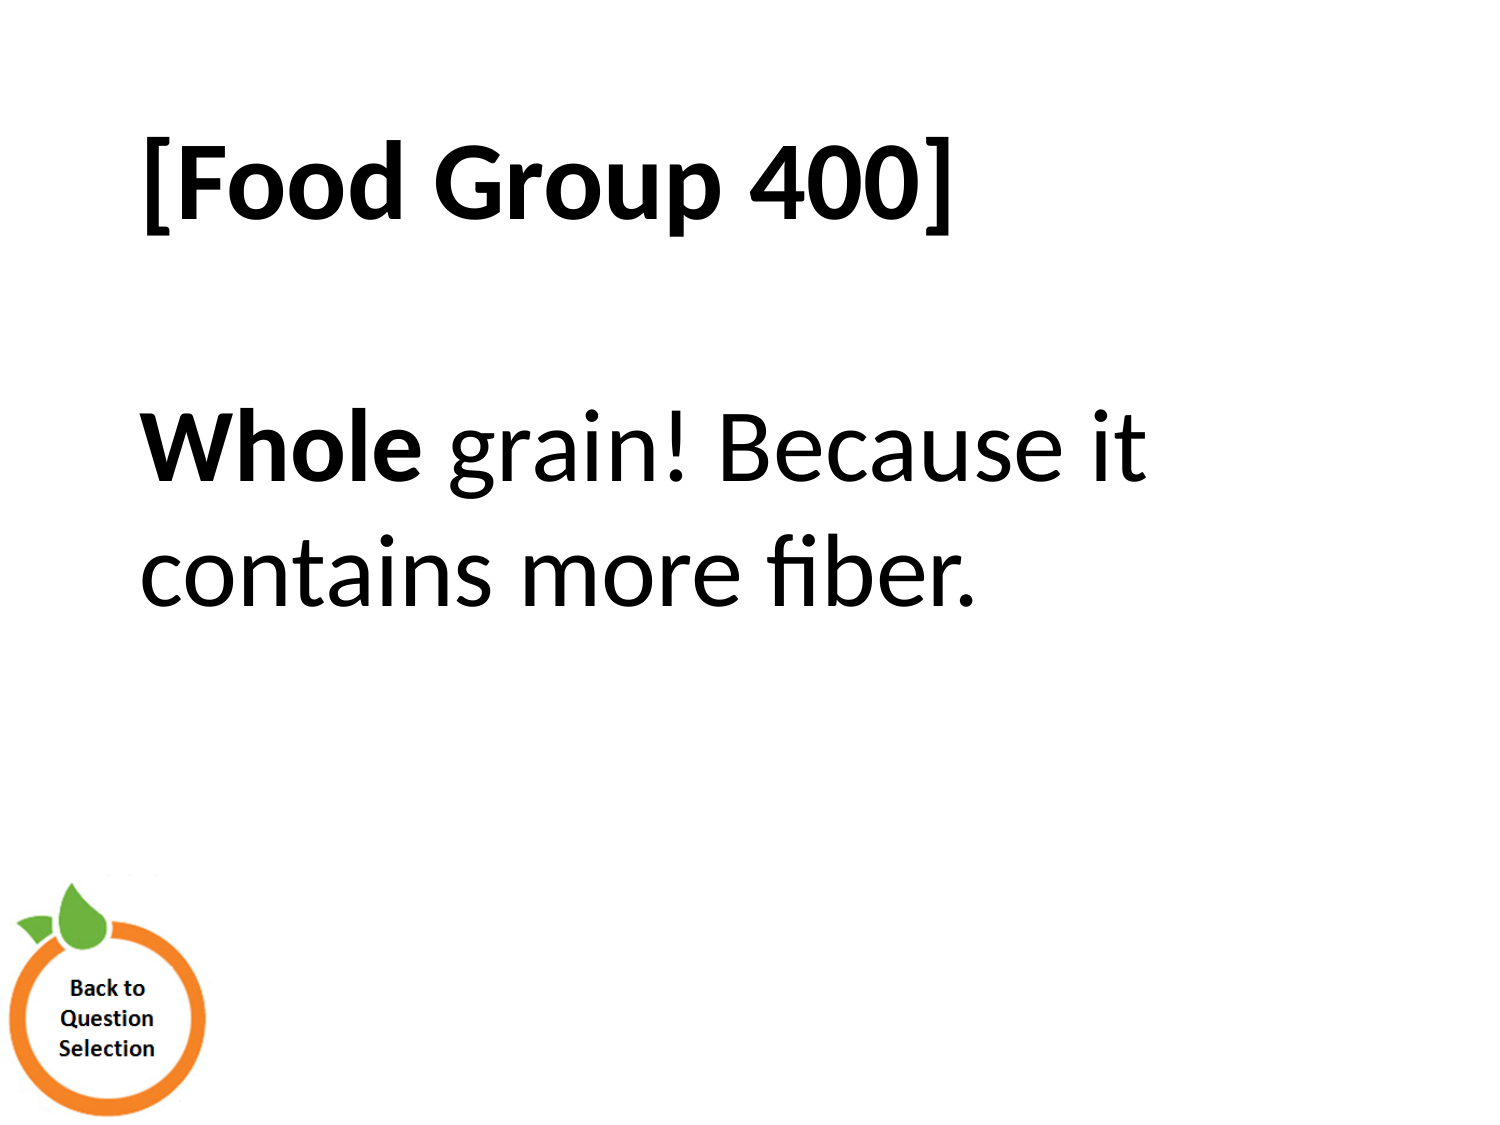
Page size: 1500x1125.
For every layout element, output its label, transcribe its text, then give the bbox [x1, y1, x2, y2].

text_box [Food Group 400] Whole grain! Because it contains more fiber. [125, 99, 1288, 635]
picture [0, 874, 216, 1125]
